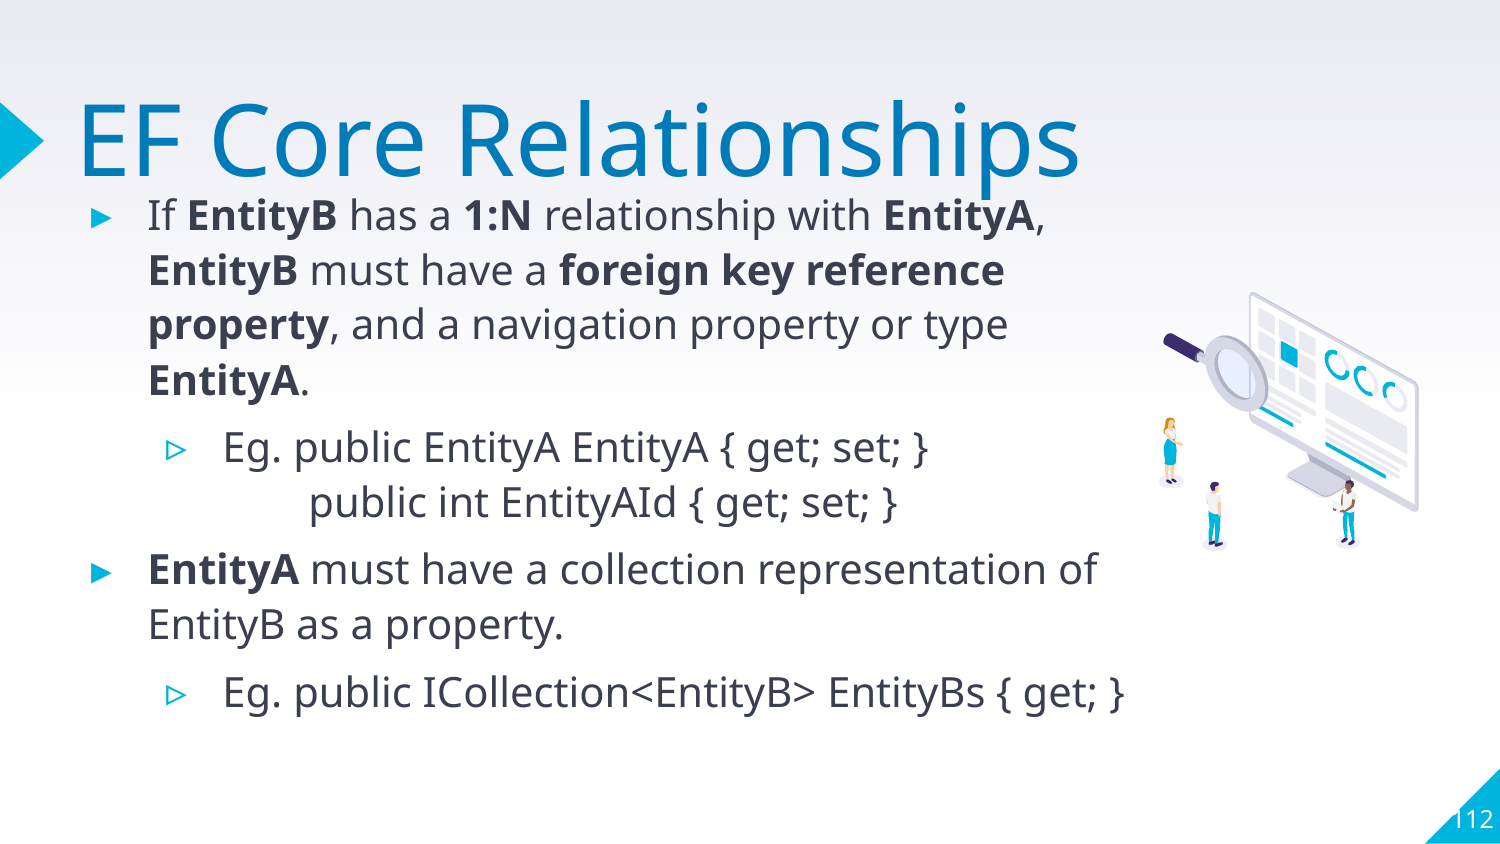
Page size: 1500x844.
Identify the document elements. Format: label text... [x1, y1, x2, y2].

slide_number 112 [1418, 760, 1494, 838]
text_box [1158, 291, 1420, 552]
list If EntityB has a 1:N relationship with EntityA, EntityB must have a foreign key reference property, and a navigation property or type EntityA. Eg. public EntityA EntityA { get; set; } public int EntityAId { get; set; } EntityA must have a collection representation of EntityB as a property. Eg. public ICollection<EntityB> EntityBs { get; } [72, 183, 1165, 742]
title EF Core Relationships [75, 99, 1155, 183]
